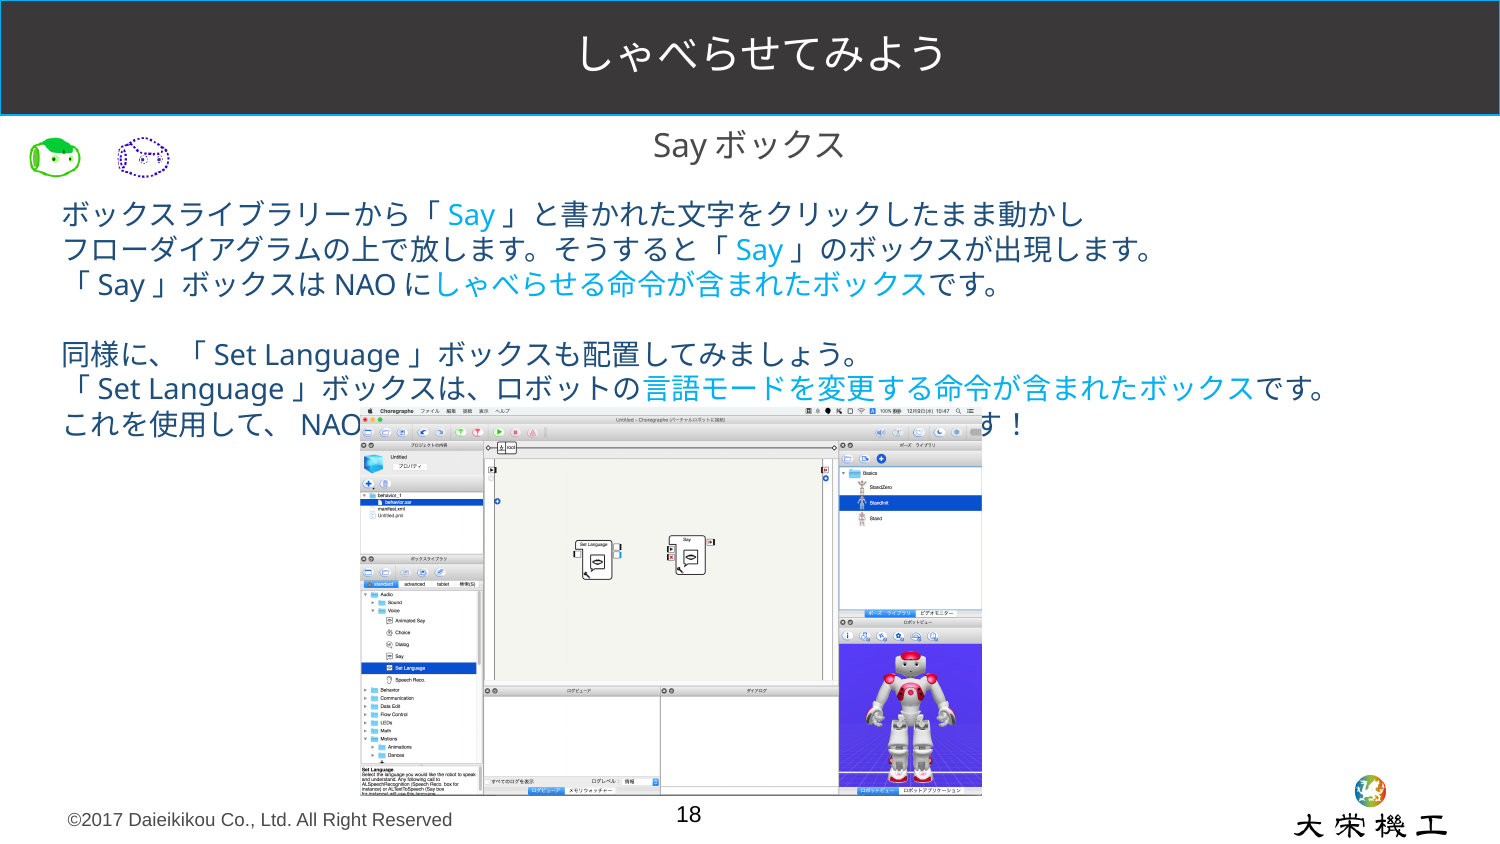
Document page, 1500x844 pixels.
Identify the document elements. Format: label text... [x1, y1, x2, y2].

title Sayボックス [244, 124, 1256, 169]
subtitle しゃべらせてみよう [96, 3, 1406, 109]
picture [115, 129, 171, 185]
slide_number ‹#› [664, 805, 838, 836]
picture [360, 407, 982, 796]
picture [1294, 791, 1447, 838]
picture [26, 129, 83, 185]
list ボックスライブラリーから「Say」と書かれた文字をクリックしたまま動かし フローダイアグラムの上で放します。そうすると「Say」のボックスが出現します。 「Say」ボックスはNAOにしゃべらせる命令が含まれたボックスです。 同様に、「Set Language」ボックスも配置してみましょう。 「Set Language」ボックスは、ロボットの言語モードを変更する命令が含まれたボックスです。 これを使用して、NAOは最大19ヶ国語もの言語を話すことが出来ます！ [50, 184, 1450, 791]
